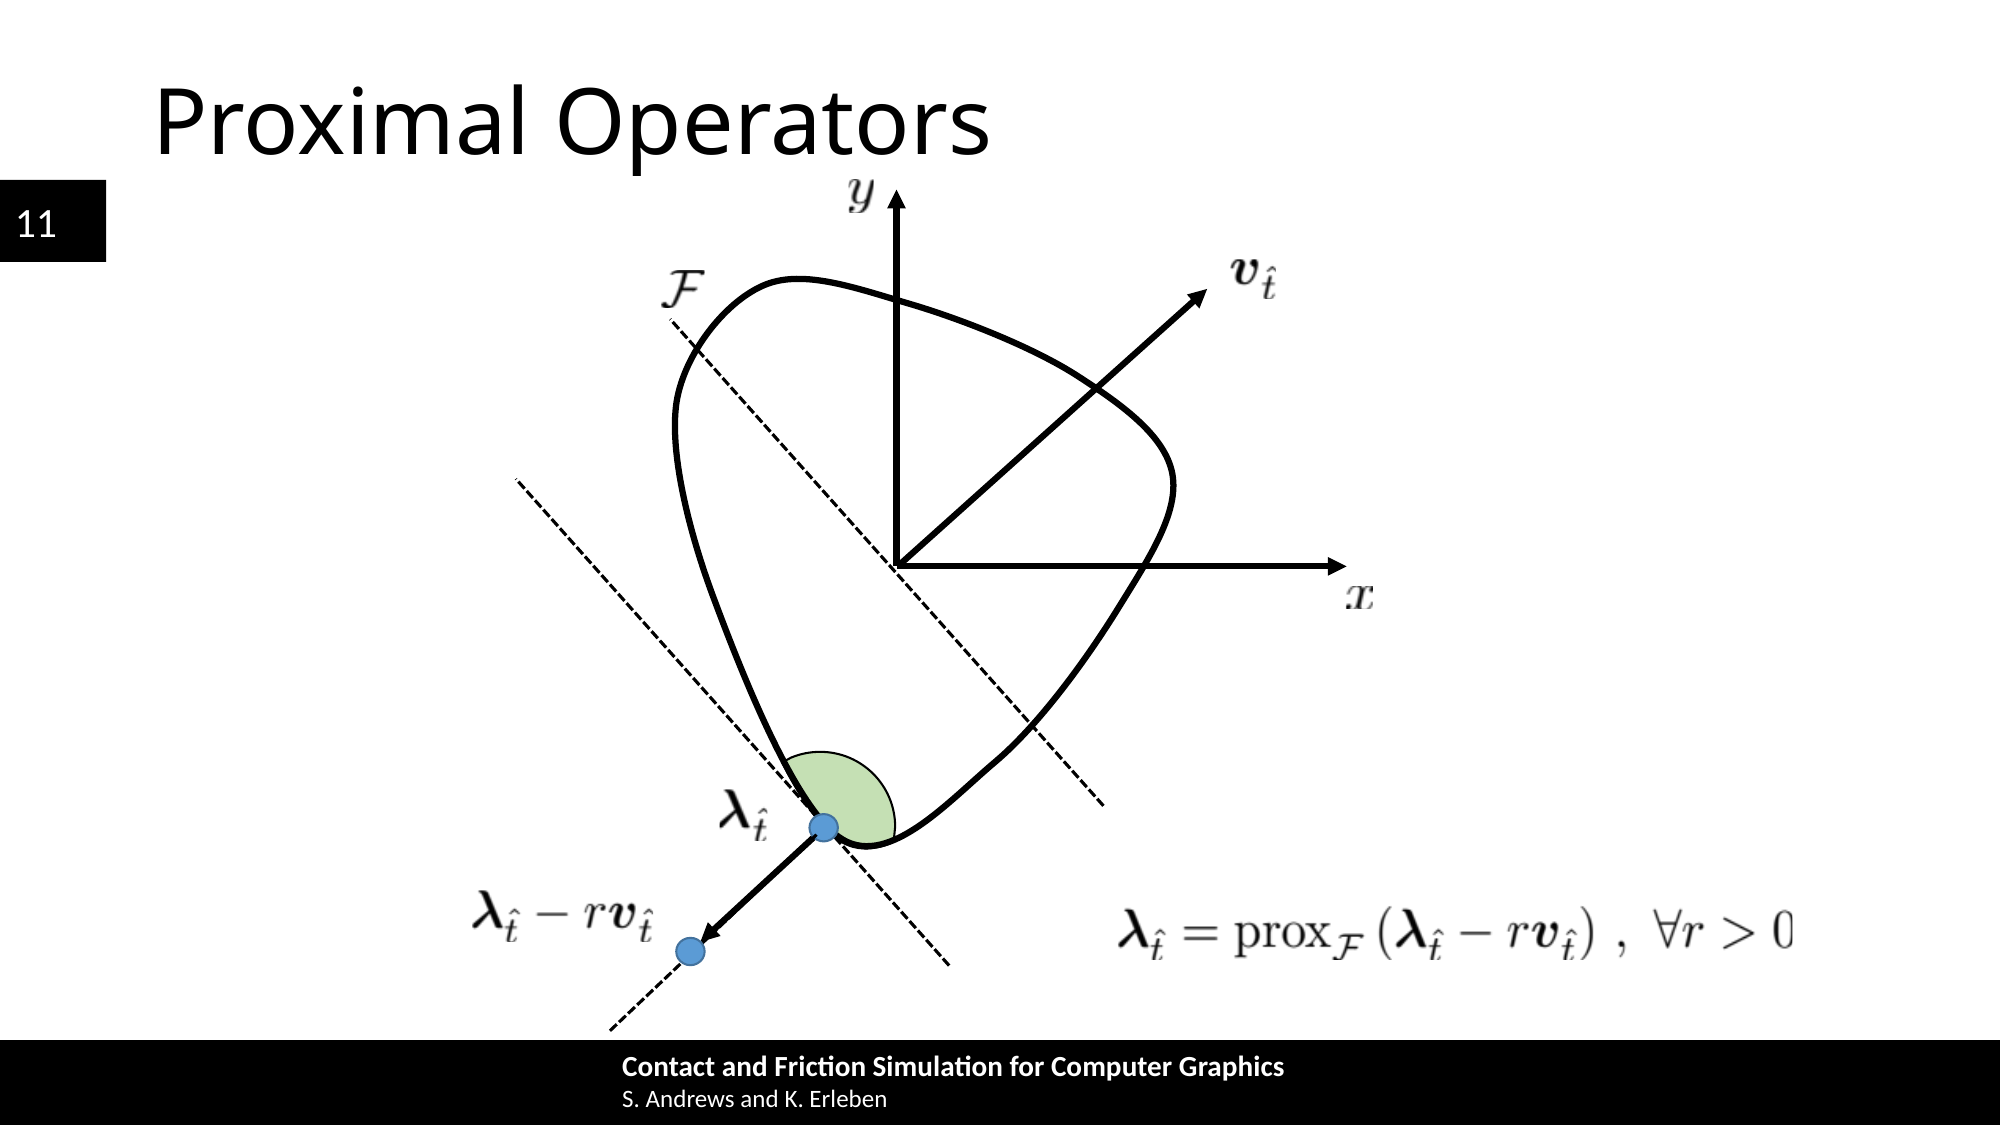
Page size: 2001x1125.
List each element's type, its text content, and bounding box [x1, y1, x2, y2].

text_box [1010, 569, 1144, 750]
picture [848, 179, 874, 213]
text_box [673, 284, 764, 420]
text_box [1010, 507, 1172, 563]
picture [660, 270, 705, 308]
text_box [1010, 339, 1029, 348]
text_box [1010, 348, 1245, 507]
title Proximal Operators [137, 59, 1863, 190]
picture [1345, 586, 1373, 609]
picture [1117, 905, 1793, 960]
picture [471, 889, 609, 942]
picture [1229, 258, 1276, 299]
picture [719, 788, 768, 834]
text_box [764, 260, 1010, 865]
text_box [609, 420, 856, 1024]
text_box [609, 834, 817, 1032]
